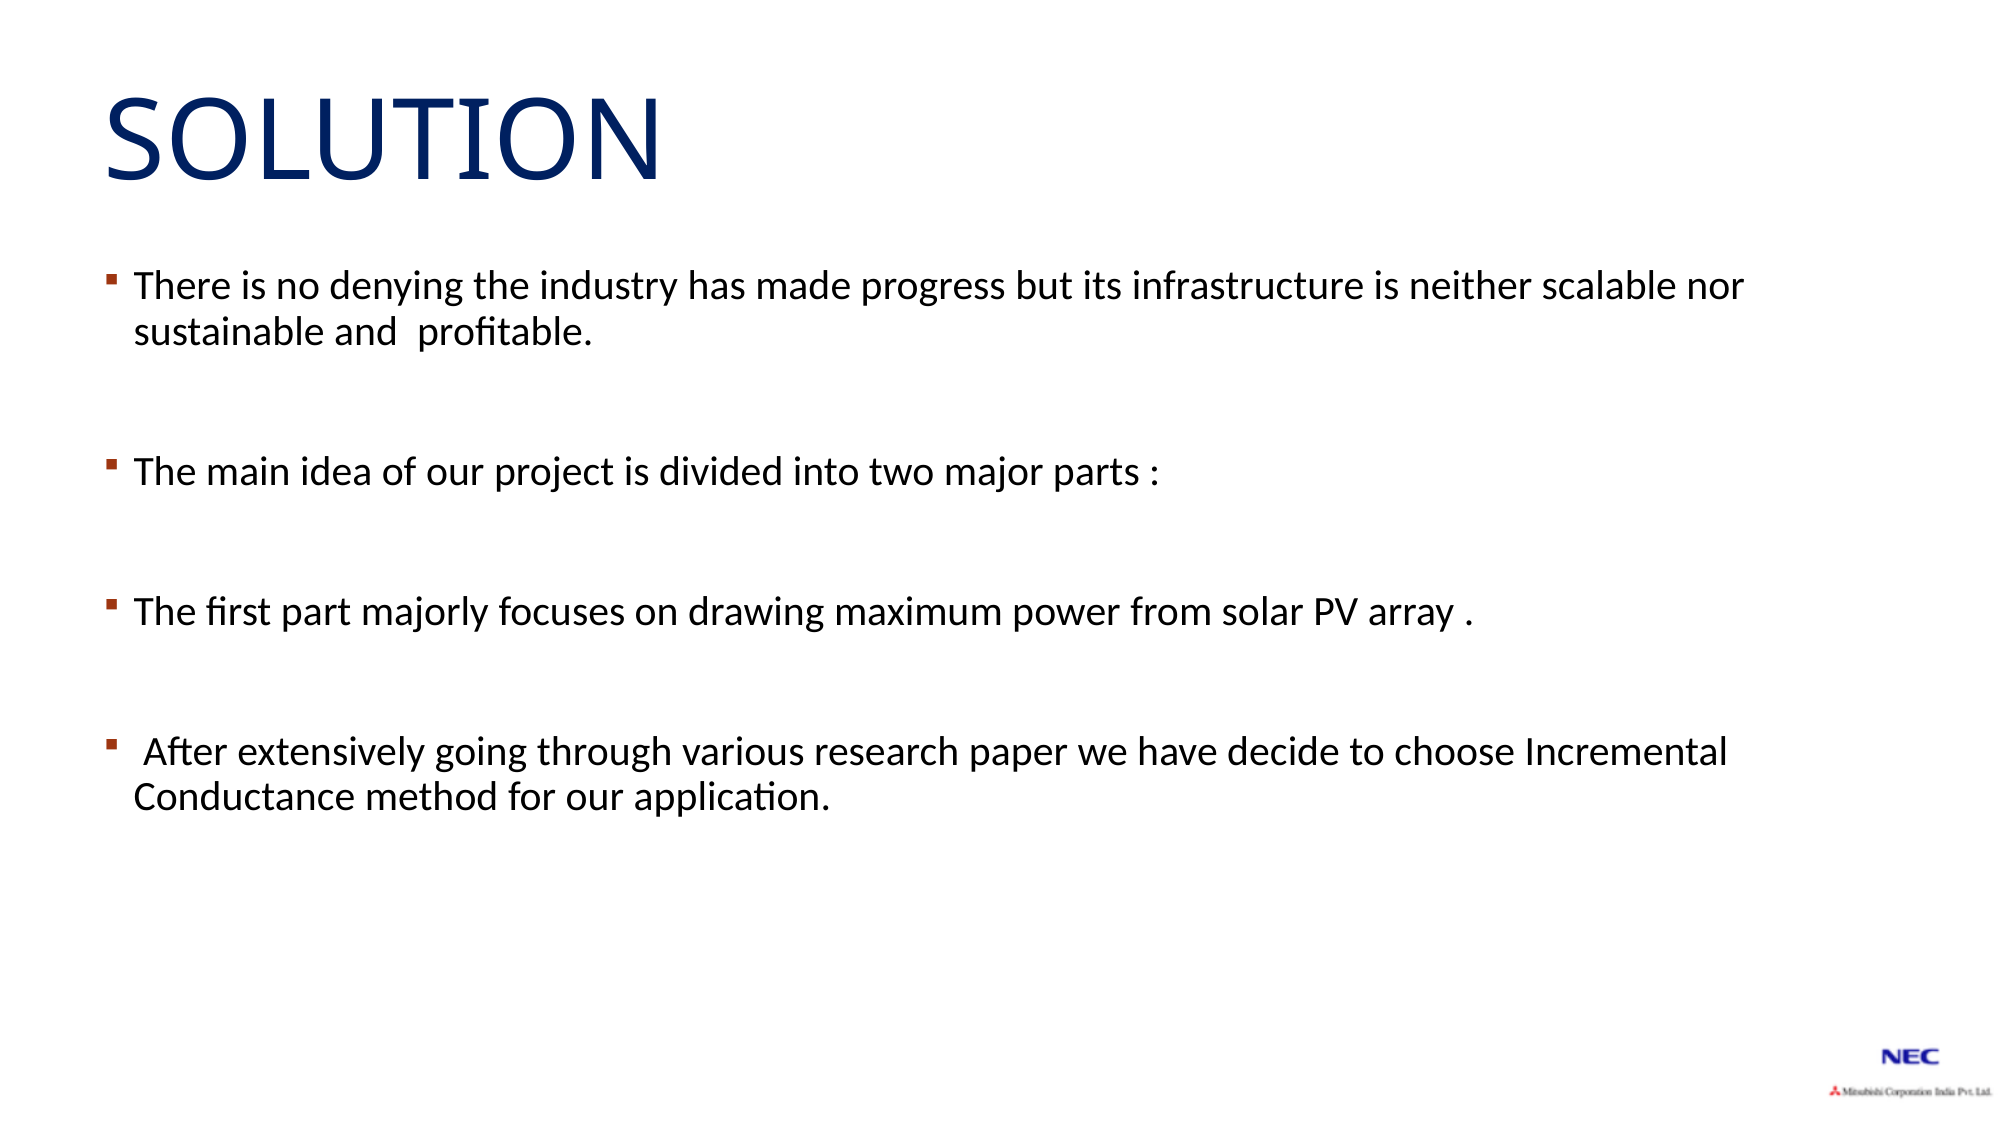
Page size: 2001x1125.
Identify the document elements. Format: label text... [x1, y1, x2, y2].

list There is no denying the industry has made progress but its infrastructure is neither scalable nor sustainable and profitable. The main idea of our project is divided into two major parts : The first part majorly focuses on drawing maximum power from solar PV array . After extensively going through various research paper we have decide to choose Incremental Conductance method for our application. [88, 256, 1859, 1100]
picture [1824, 1011, 2000, 1125]
title SOLUTION [88, 10, 1739, 256]
